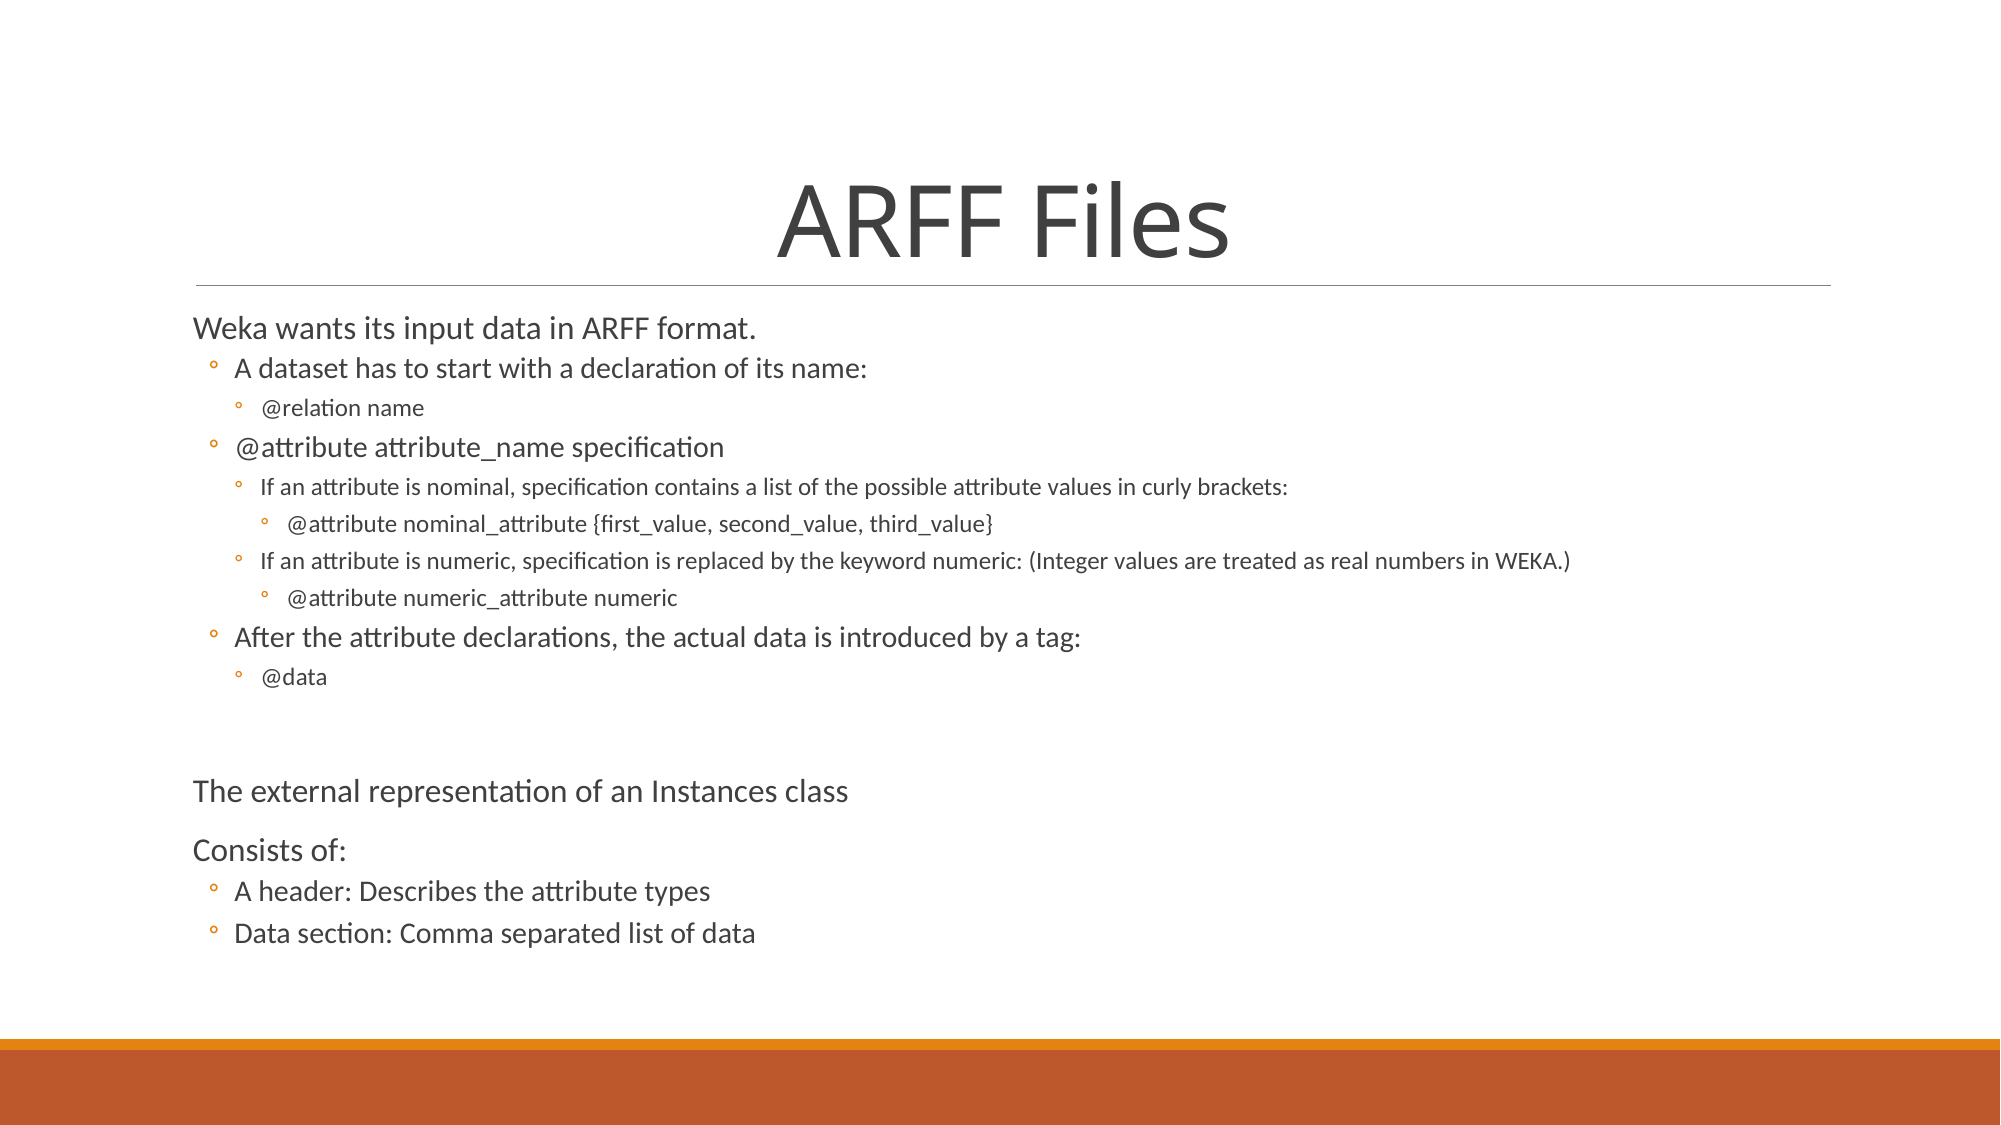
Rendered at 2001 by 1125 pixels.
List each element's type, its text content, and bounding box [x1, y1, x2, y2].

title ARFF Files [180, 47, 1830, 285]
list Weka wants its input data in ARFF format. A dataset has to start with a declaration of its name: @relation name @attribute attribute_name specification If an attribute is nominal, specification contains a list of the possible attribute values in curly brackets: @attribute nominal_attribute {first_value, second_value, third_value} If an attribute is numeric, specification is replaced by the keyword numeric: (Integer values are treated as real numbers in WEKA.) @attribute numeric_attribute numeric After the attribute declarations, the actual data is introduced by a tag: @data The external representation of an Instances class Consists of: A header: Describes the attribute types Data section: Comma separated list of data [180, 302, 1830, 963]
